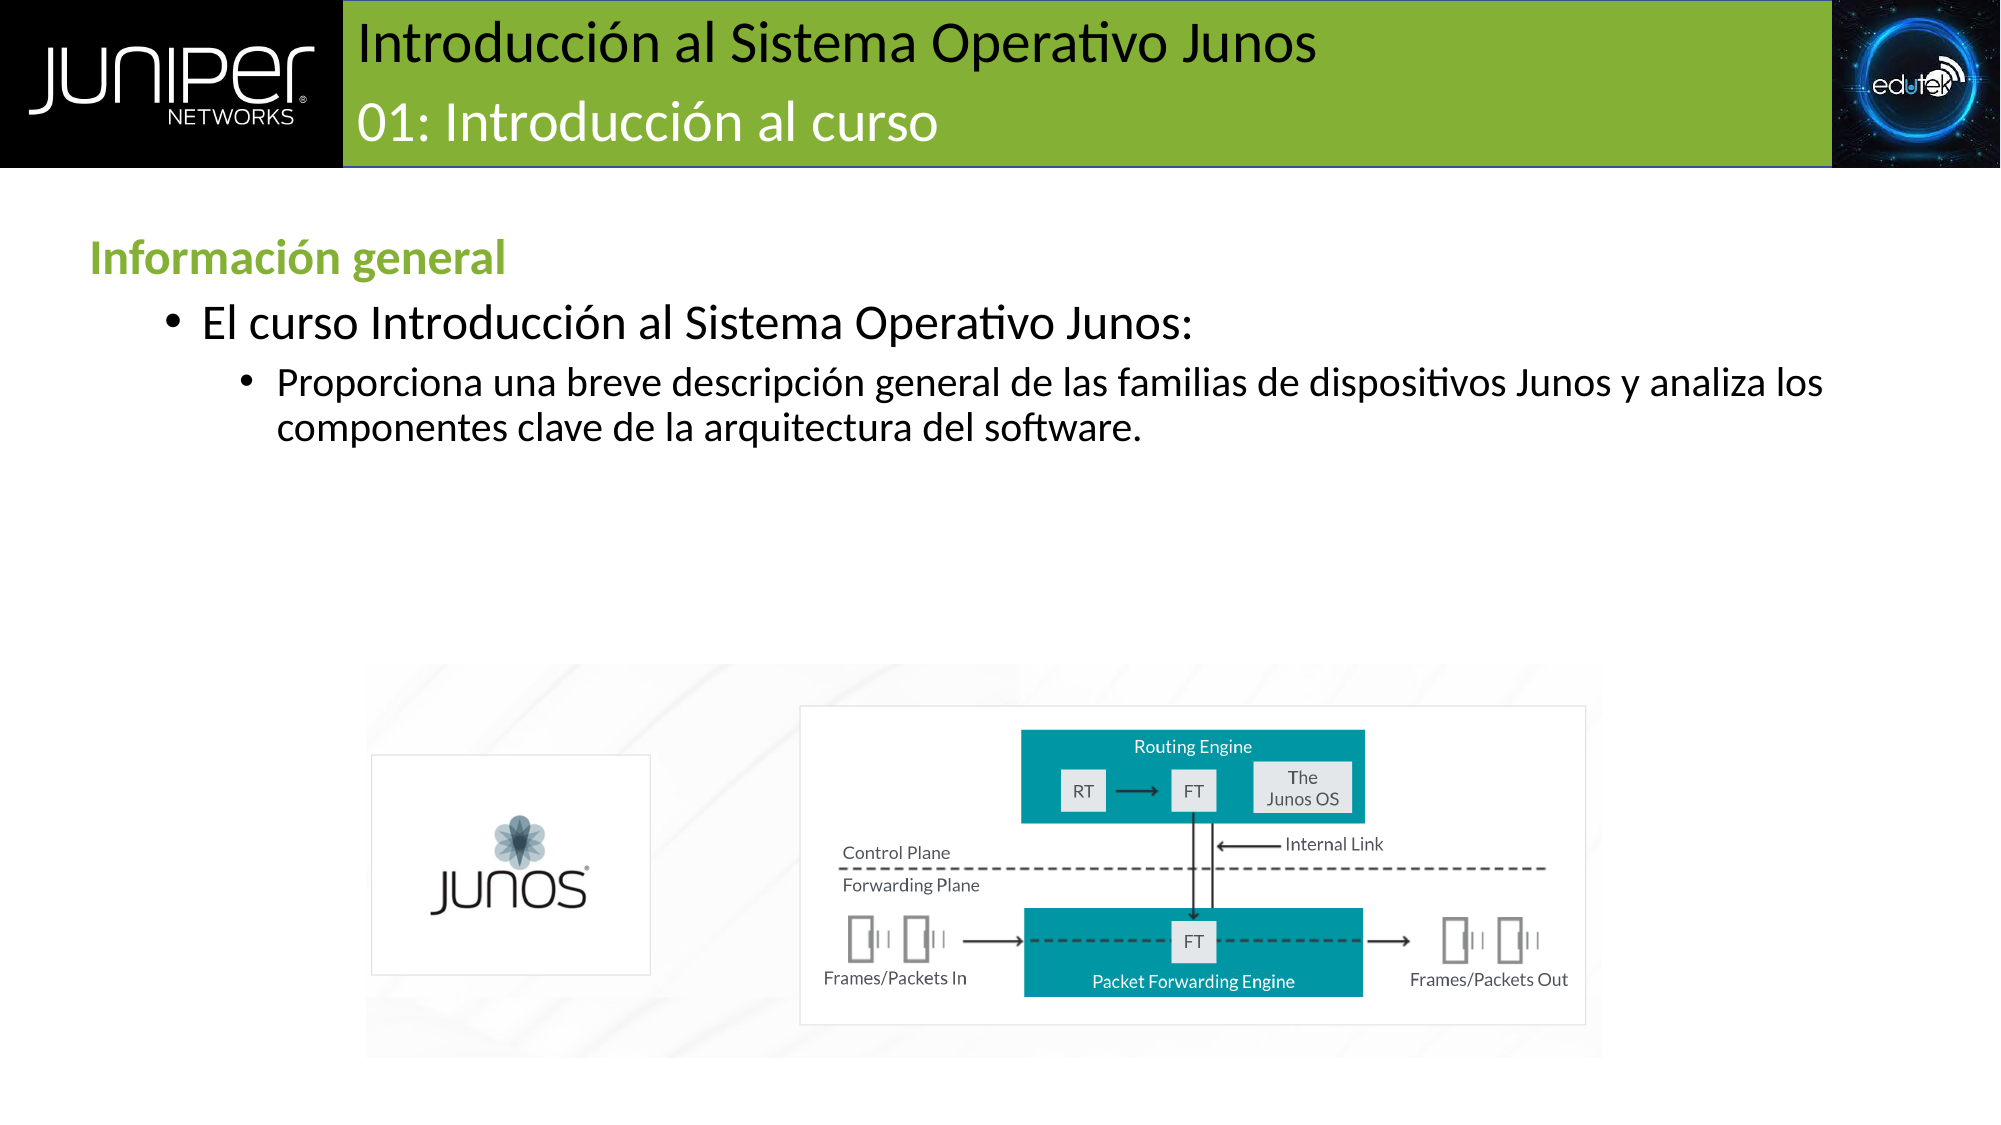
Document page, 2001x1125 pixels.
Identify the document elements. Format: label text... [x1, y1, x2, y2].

picture [366, 664, 1602, 1058]
title Introducción al Sistema Operativo Junos [342, 3, 2000, 84]
list 01: Introducción al curso [342, 83, 1606, 168]
picture [0, 0, 343, 168]
list Información general El curso Introducción al Sistema Operativo Junos: Proporciona una breve descripción general de las familias de dispositivos Junos y analiza los componentes clave de la arquitectura del software. [74, 224, 1926, 938]
picture [1832, 84, 2000, 168]
